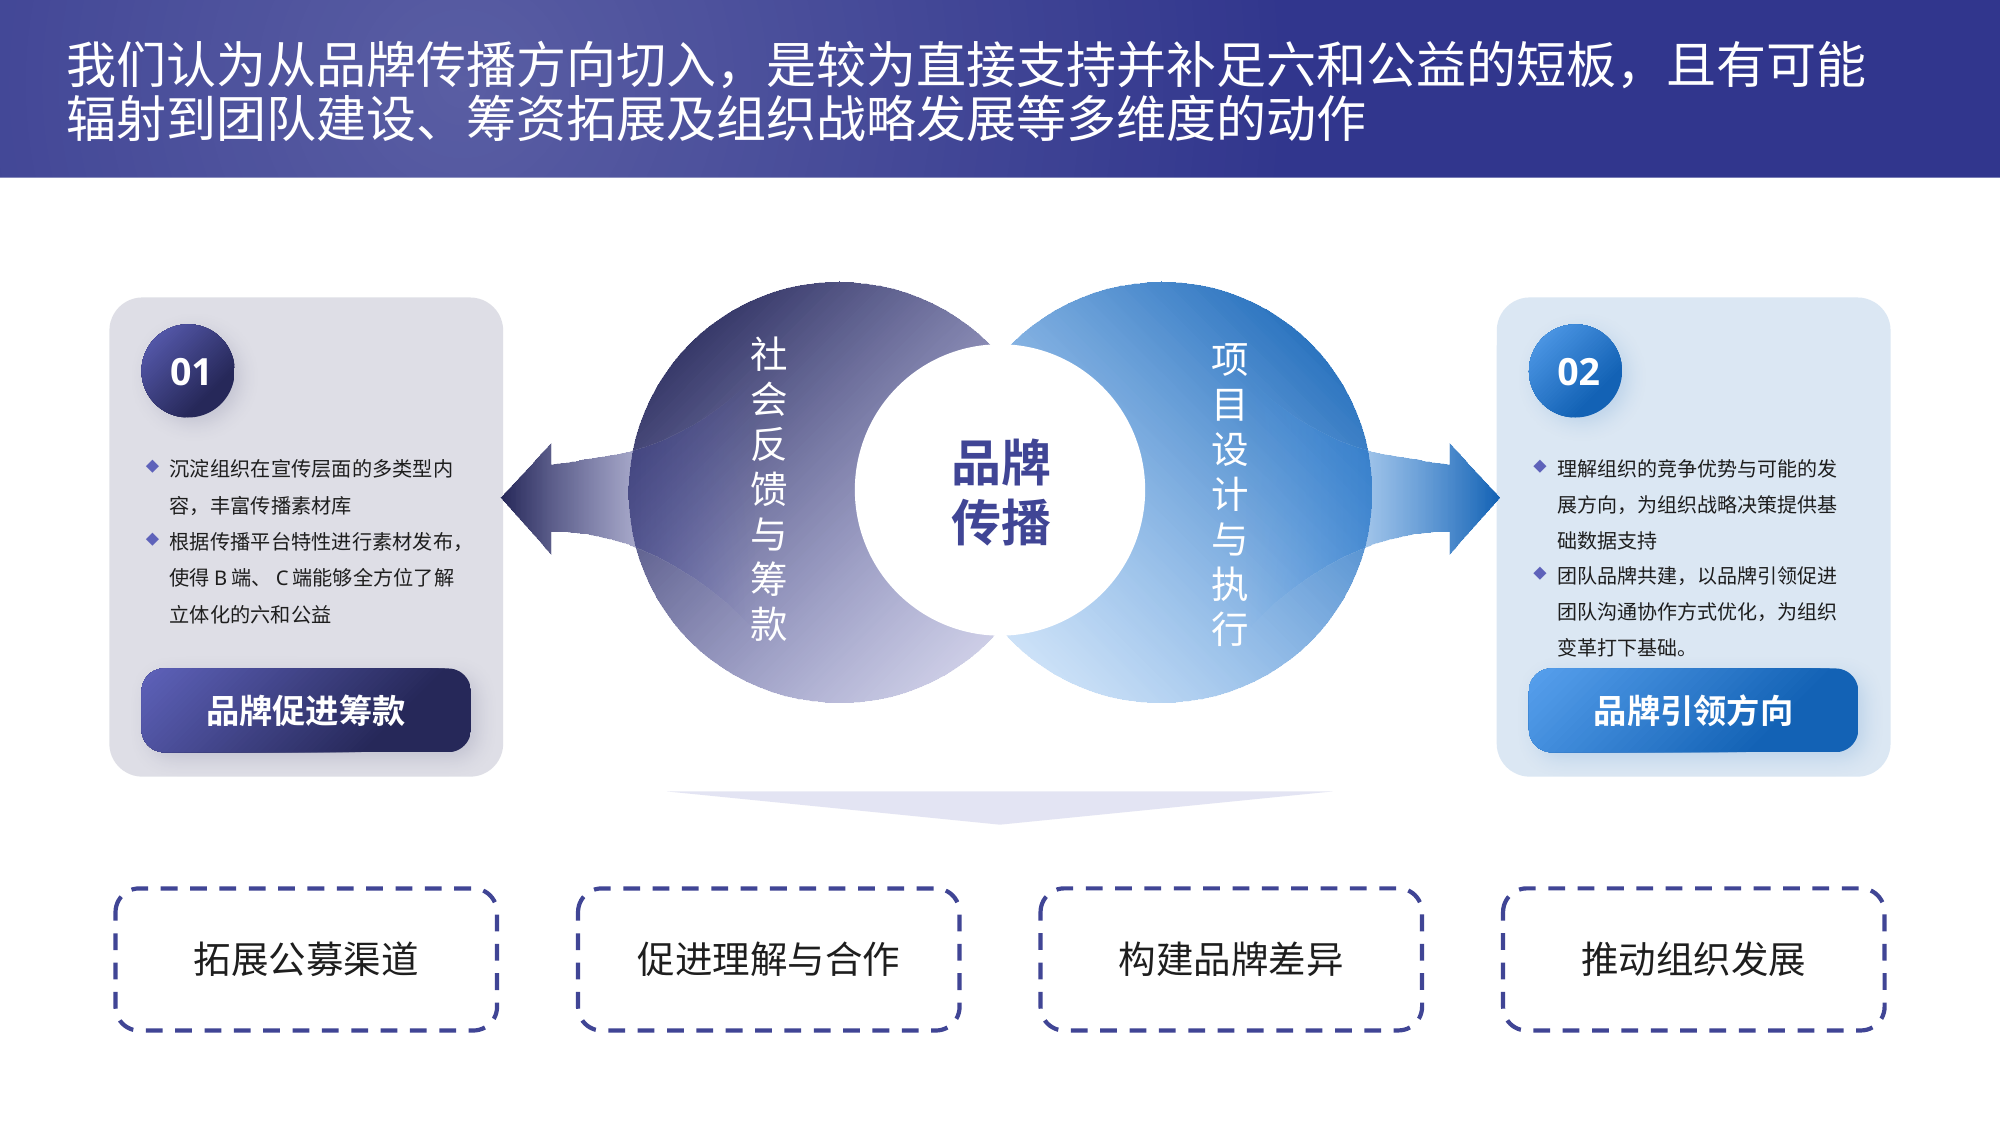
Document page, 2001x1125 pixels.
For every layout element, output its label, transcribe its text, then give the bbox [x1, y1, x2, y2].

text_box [577, 888, 960, 1031]
text_box 我们认为从品牌传播方向切入，是较为直接支持并补足六和公益的短板，且有可能辐射到团队建设、筹资拓展及组织战略发展等多维度的动作 [51, 32, 1899, 157]
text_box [1040, 888, 1423, 1031]
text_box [109, 281, 1891, 777]
text_box [665, 789, 1335, 827]
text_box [115, 888, 498, 1031]
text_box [1502, 888, 1885, 1031]
